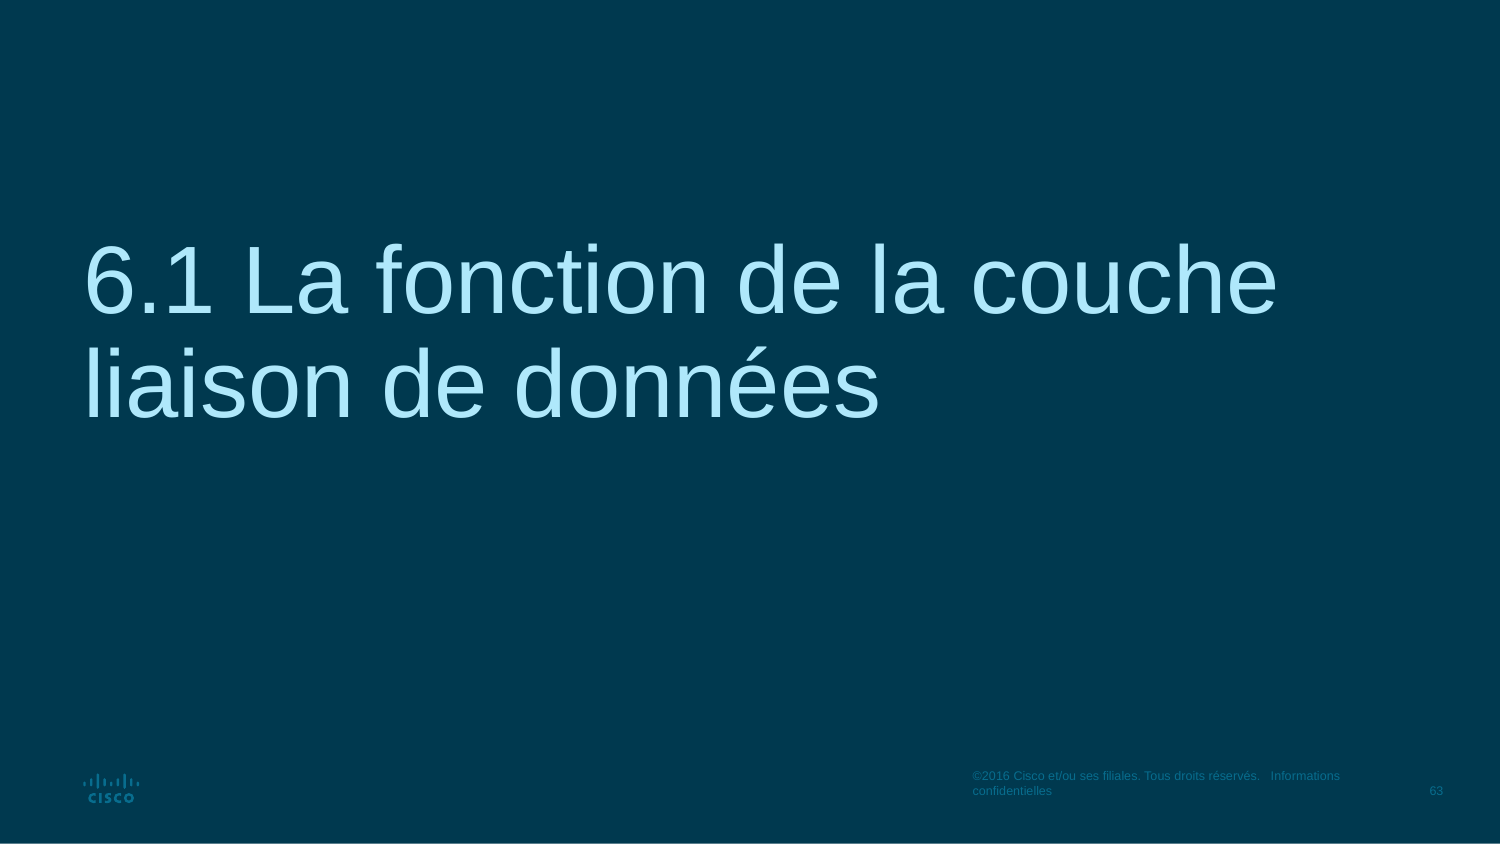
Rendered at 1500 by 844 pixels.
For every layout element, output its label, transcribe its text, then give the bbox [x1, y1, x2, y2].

title 6.1 La fonction de la couche liaison de données [68, 204, 1315, 446]
